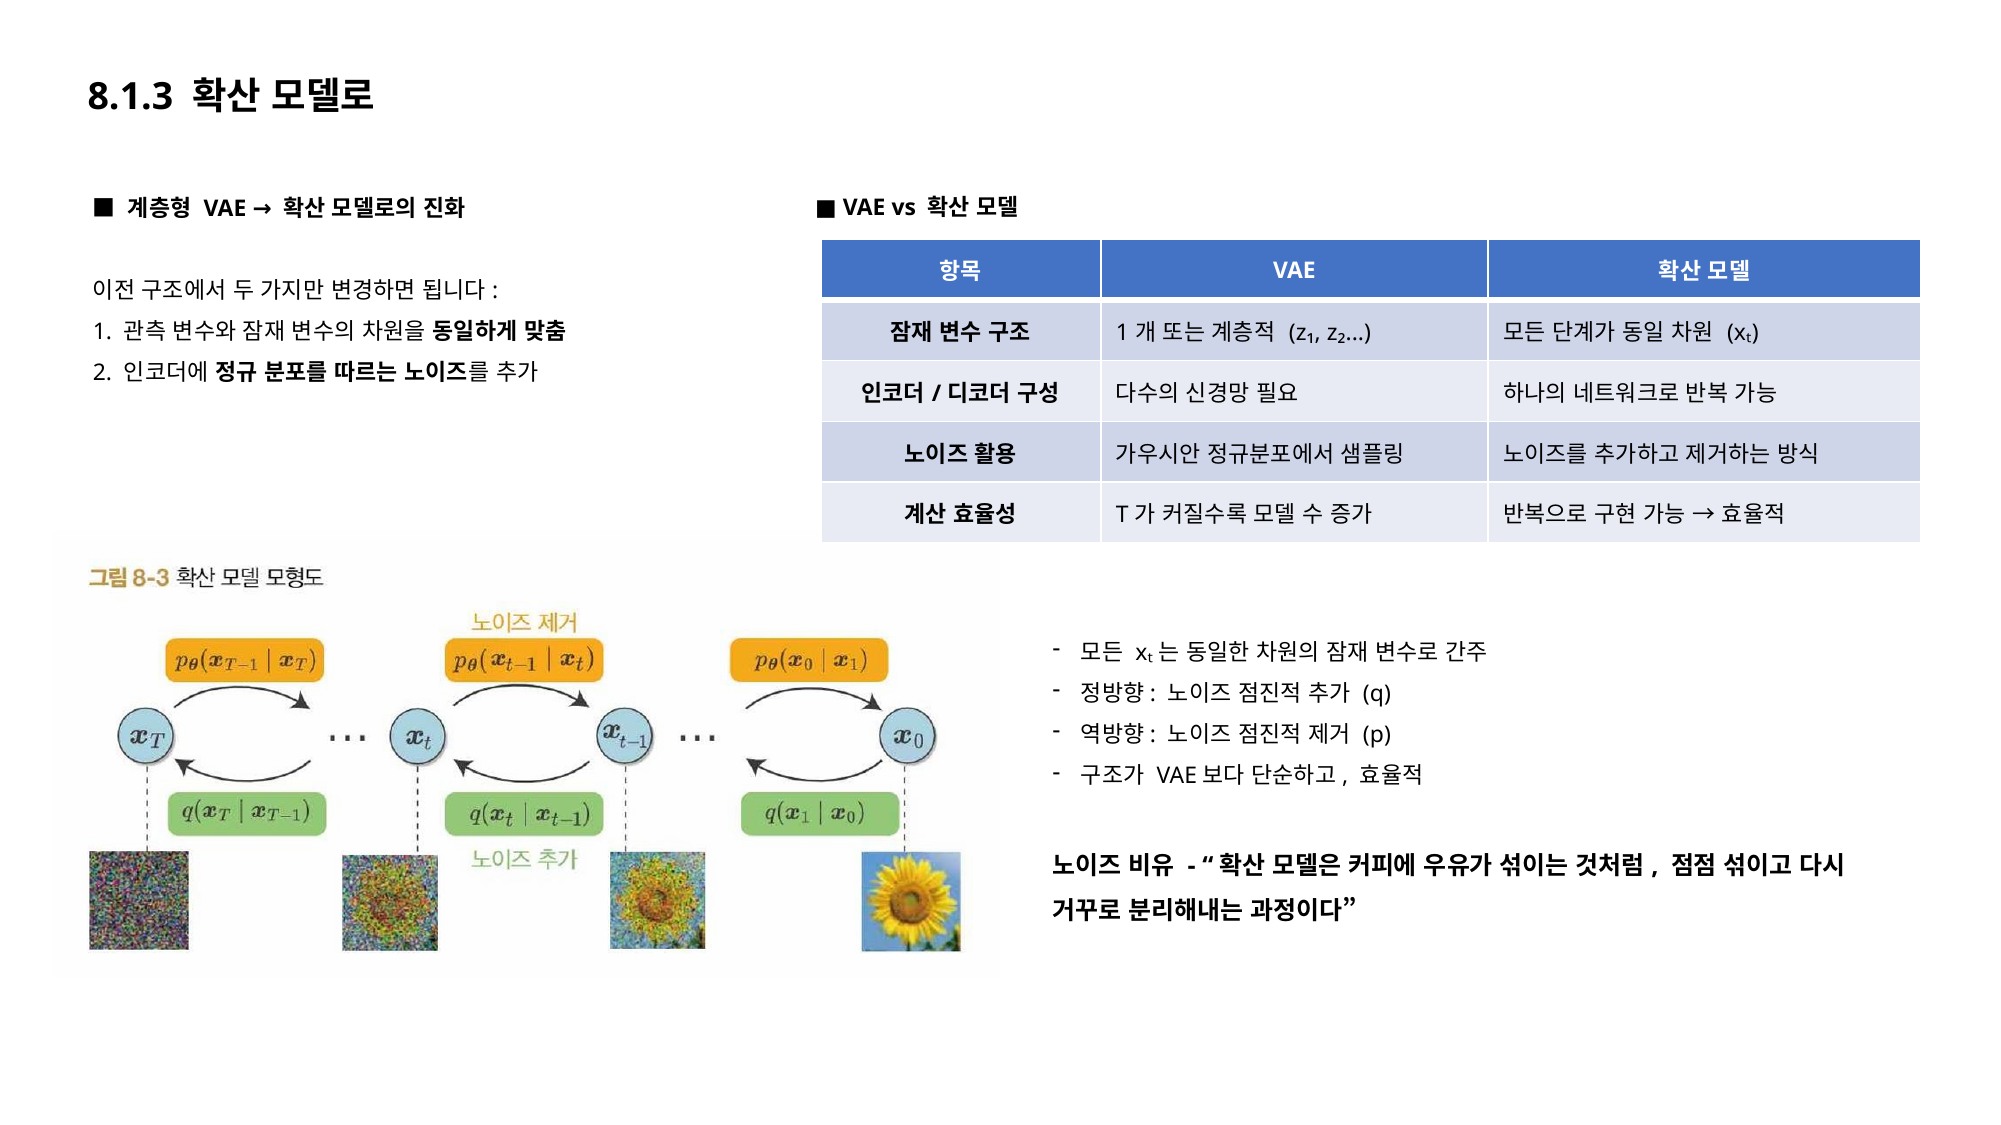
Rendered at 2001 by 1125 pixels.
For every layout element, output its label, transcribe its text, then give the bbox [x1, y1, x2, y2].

text_box ■ VAE vs 확산 모델 [800, 171, 1505, 228]
table_cell 1개 또는 계층적 (z₁, z₂...) [1102, 303, 1487, 360]
table_cell 노이즈를 추가하고 제거하는 방식 [1489, 422, 1920, 481]
text_box 노이즈 비유 - “확산 모델은 커피에 우유가 섞이는 것처럼, 점점 섞이고 다시 거꾸로 분리해내는 과정이다” [1038, 827, 1926, 932]
text_box 모든 xₜ는 동일한 차원의 잠재 변수로 간주 정방향: 노이즈 점진적 추가 (q) 역방향: 노이즈 점진적 제거 (p) 구조가 VAE보다 단순하고, 효율적 [1037, 616, 1906, 796]
table_cell 다수의 신경망 필요 [1102, 361, 1487, 421]
table_cell 모든 단계가 동일 차원 (xₜ) [1489, 303, 1920, 360]
table_cell 인코더/디코더 구성 [822, 361, 1100, 421]
table_cell T가 커질수록 모델 수 증가 [1102, 483, 1487, 542]
table_cell 하나의 네트워크로 반복 가능 [1489, 361, 1920, 421]
picture [52, 530, 1000, 977]
table_header VAE [1102, 240, 1487, 297]
table_cell 가우시안 정규분포에서 샘플링 [1102, 422, 1487, 481]
table_header 확산 모델 [1489, 240, 1920, 297]
table_cell 반복으로 구현 가능 → 효율적 [1489, 483, 1920, 542]
text_box 8.1.3 확산 모델로 [72, 64, 391, 125]
text_box ■ 계층형 VAE → 확산 모델로의 진화 이전 구조에서 두 가지만 변경하면 됩니다: 1. 관측 변수와 잠재 변수의 차원을 동일하게 맞춤 2. 인코더에 정규 분포를 따르는 노이즈를 추가 [78, 171, 783, 393]
table_cell 잠재 변수 구조 [822, 303, 1100, 360]
table_cell 노이즈 활용 [822, 422, 1100, 481]
table_cell 계산 효율성 [822, 483, 1100, 542]
table_header 항목 [822, 240, 1100, 297]
